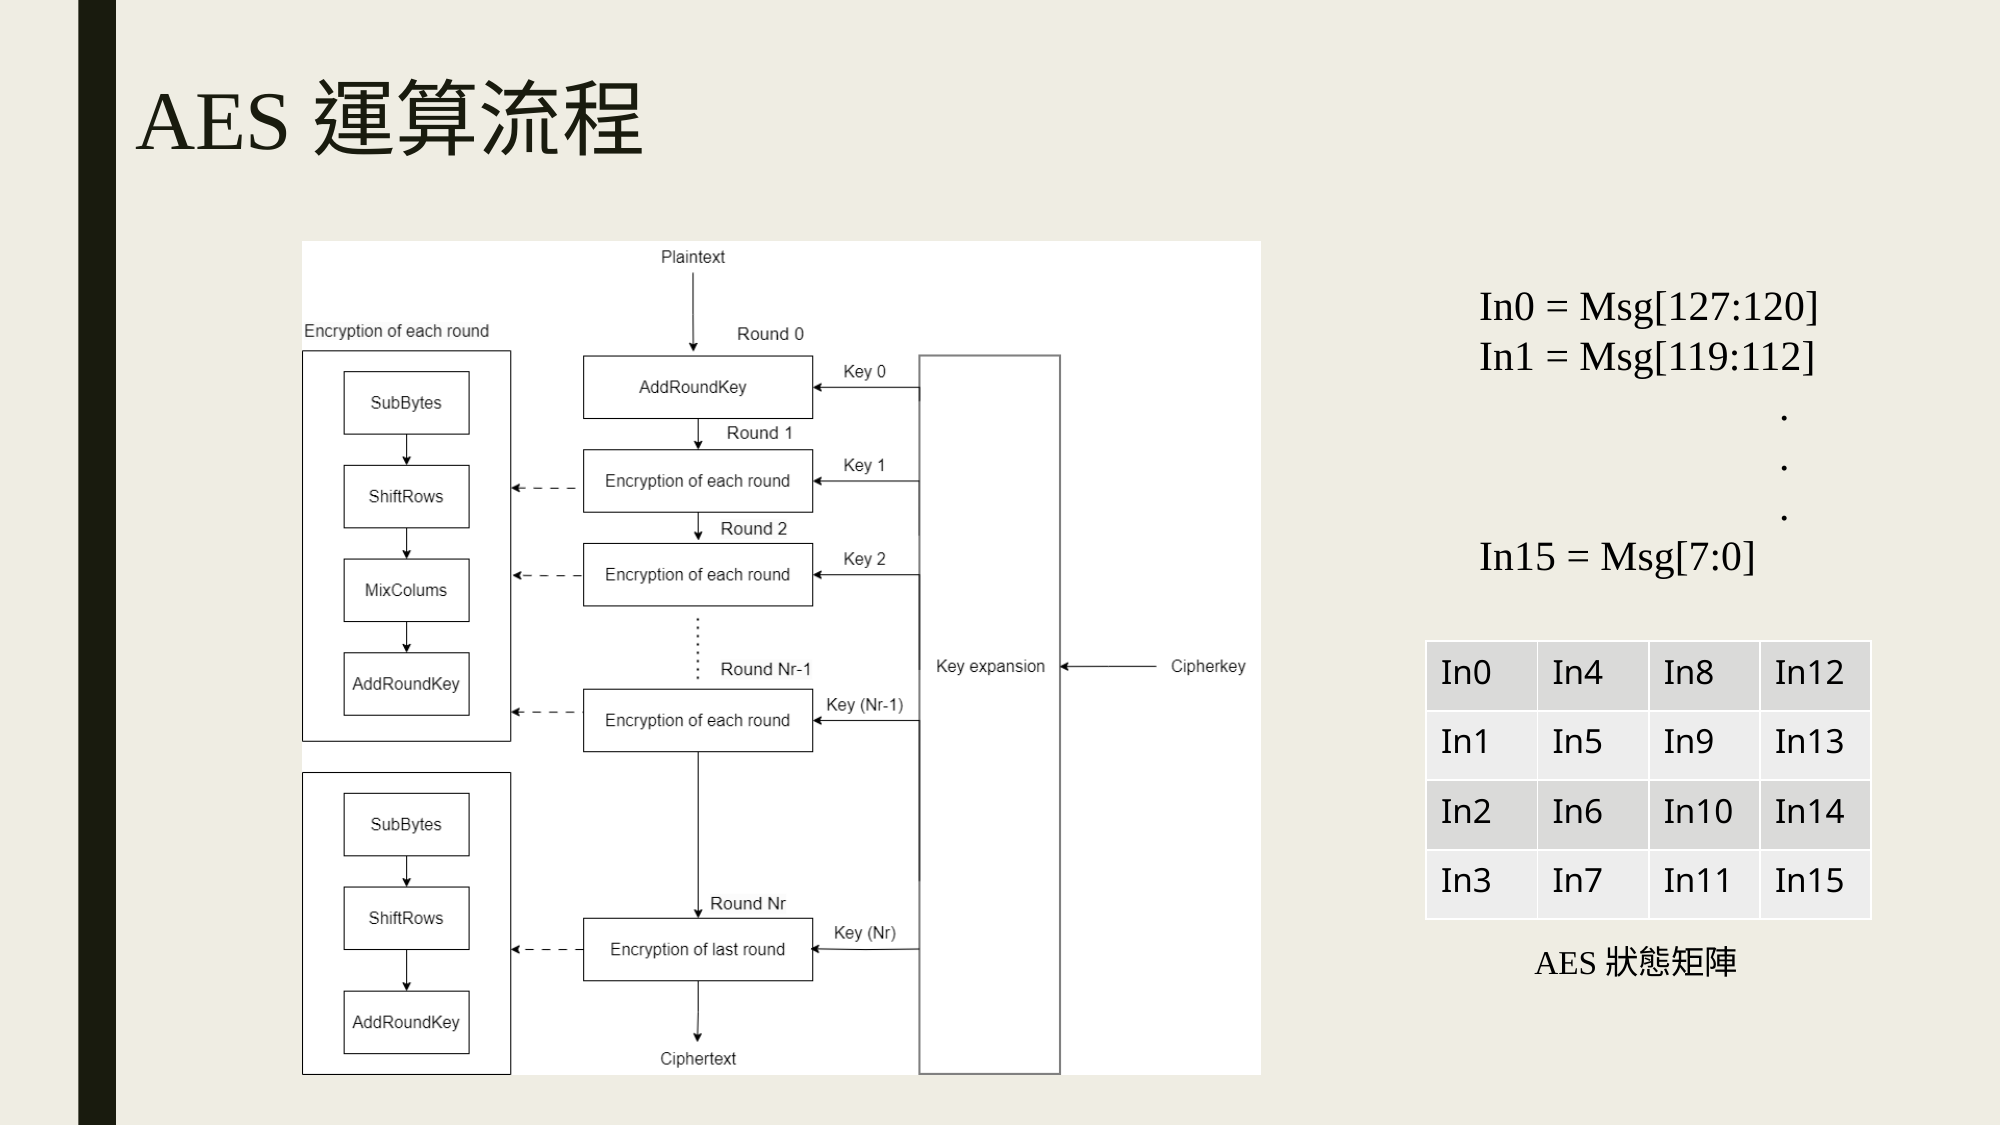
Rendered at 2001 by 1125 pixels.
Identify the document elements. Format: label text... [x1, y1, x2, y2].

text_box AES狀態矩陣 [1519, 933, 1775, 989]
table_cell In10 [1650, 781, 1759, 849]
table_header In8 [1650, 642, 1759, 710]
table_header In4 [1538, 642, 1648, 710]
table_header In12 [1761, 642, 1870, 710]
table_cell In1 [1427, 712, 1537, 779]
table_cell In7 [1538, 851, 1648, 918]
table_header In0 [1427, 642, 1537, 710]
table_cell In2 [1427, 781, 1537, 849]
table_cell In11 [1650, 851, 1759, 918]
table_cell In15 [1761, 851, 1870, 918]
text_box In0 = Msg[127:120] In1 = Msg[119:112] . . . In15 = Msg[7:0] [1464, 271, 1835, 587]
table_cell In5 [1538, 712, 1648, 779]
table_cell In6 [1538, 781, 1648, 849]
table_cell In9 [1650, 712, 1759, 779]
table_cell In13 [1761, 712, 1870, 779]
table_cell In14 [1761, 781, 1870, 849]
table_cell In3 [1427, 851, 1537, 918]
title AES運算流程 [120, 71, 1531, 201]
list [302, 241, 1261, 1075]
